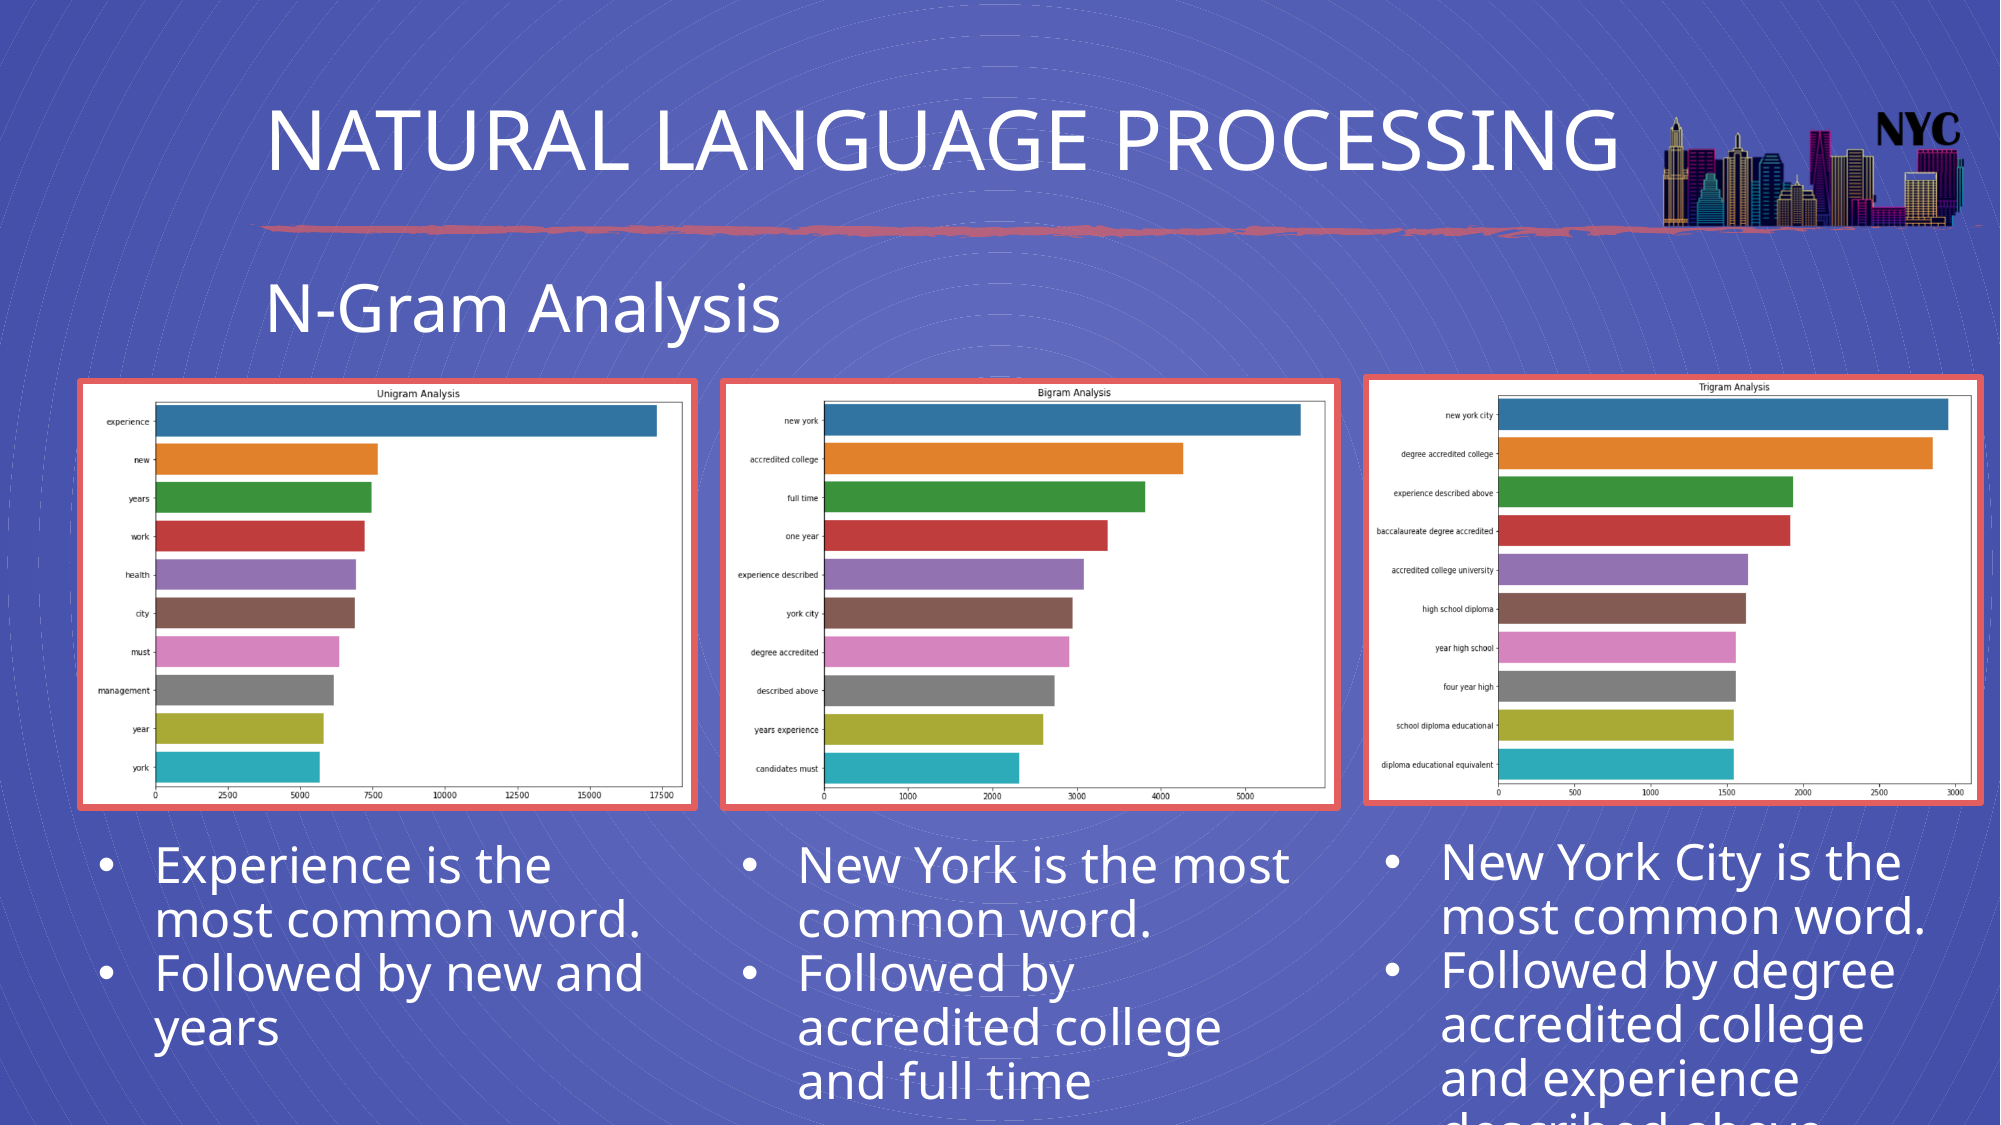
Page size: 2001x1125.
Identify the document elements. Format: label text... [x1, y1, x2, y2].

picture [83, 384, 692, 805]
picture [1369, 379, 1978, 800]
title NATURAL LANGUAGE PROCESSING [249, 28, 1751, 196]
text_box New York City is the most common word. Followed by degree accredited college and experience described above [1369, 829, 1978, 1125]
picture [726, 384, 1335, 805]
text_box New York is the most common word. Followed by accredited college and full time [726, 832, 1335, 1125]
text_box N-Gram Analysis [249, 268, 864, 355]
picture [1548, 75, 2001, 257]
text_box Experience is the most common word. Followed by new and years [83, 832, 692, 1118]
